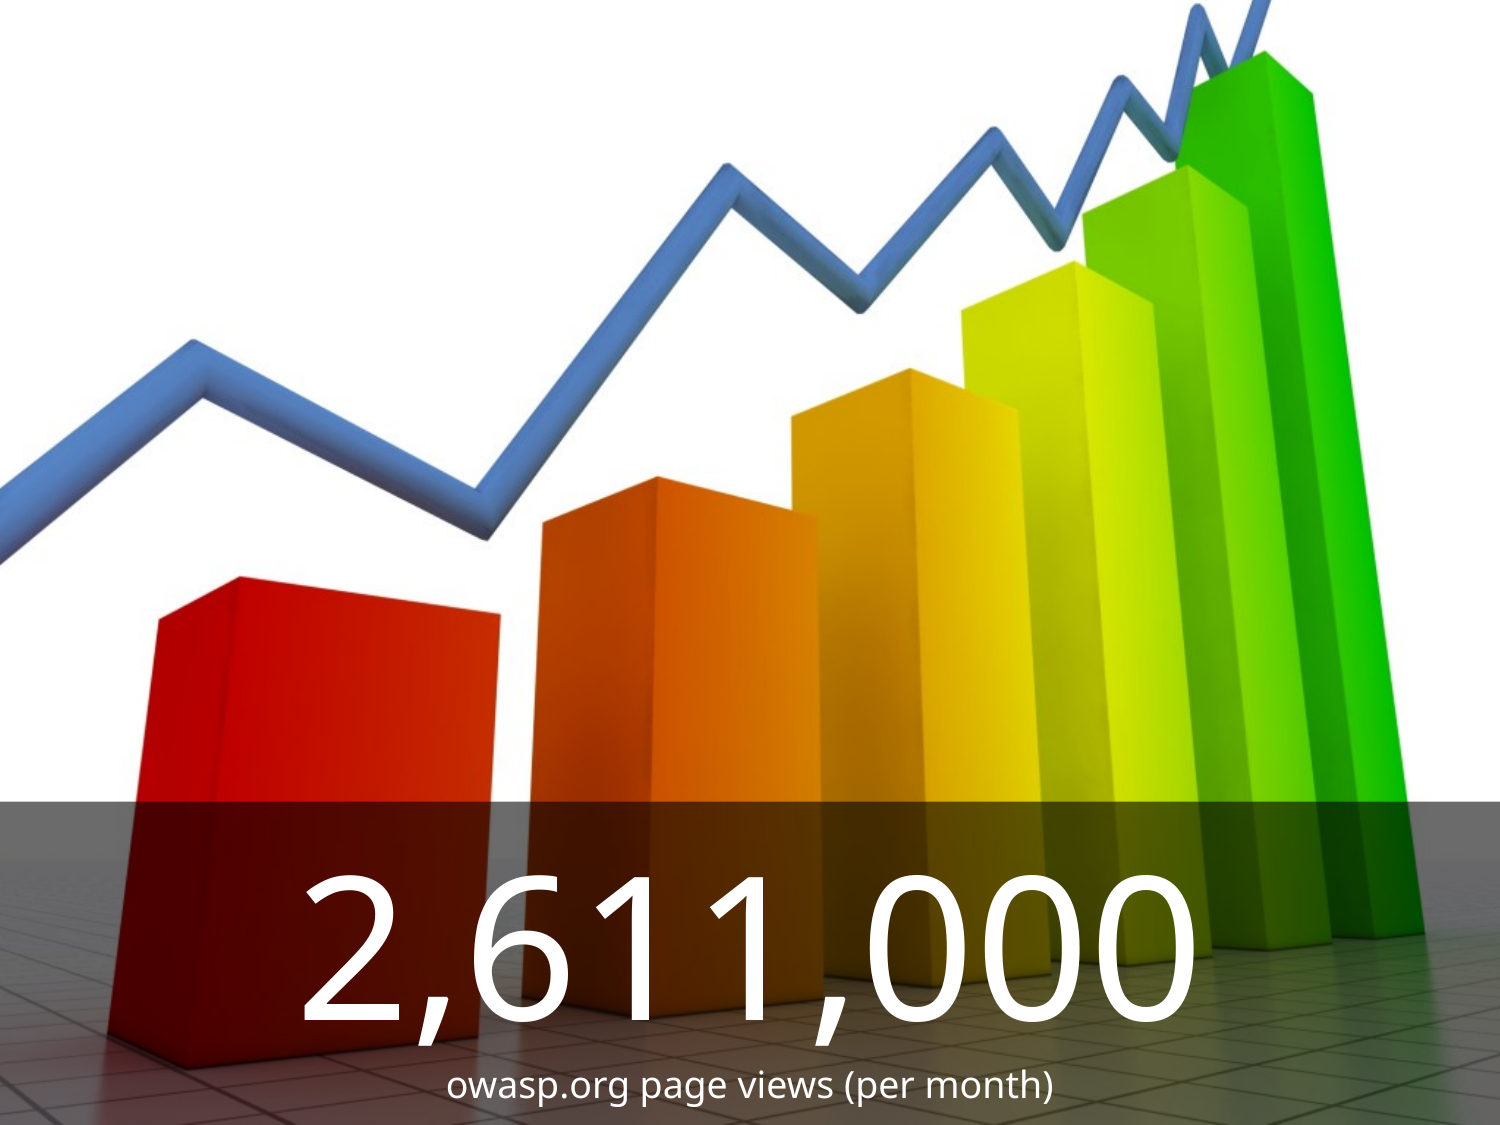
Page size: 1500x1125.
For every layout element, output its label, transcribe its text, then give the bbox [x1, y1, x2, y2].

subtitle 2,611,000 owasp.org page views (per month) [0, 801, 1500, 1125]
picture [0, 0, 1500, 801]
